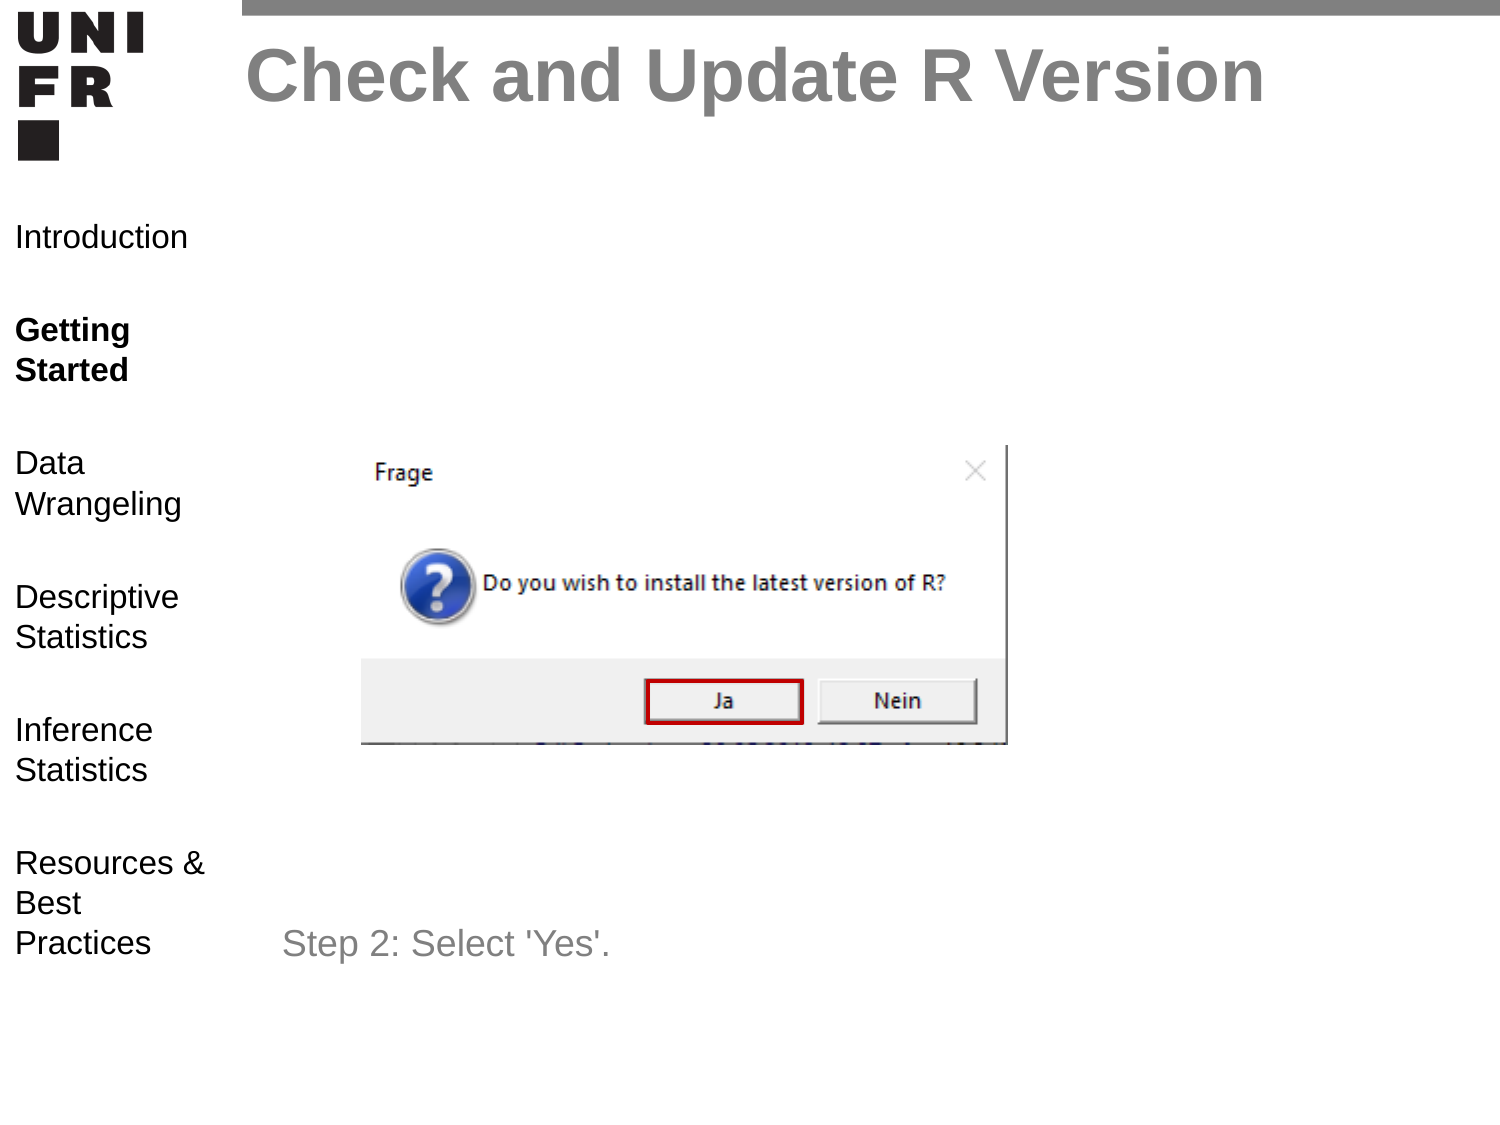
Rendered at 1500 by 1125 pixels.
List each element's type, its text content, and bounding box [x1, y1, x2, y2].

text_box Step 2: Select 'Yes'. [267, 244, 1500, 1084]
list Introduction Getting Started Data Wrangeling Descriptive Statistics Inference Statistics Resources & Best Practices [0, 208, 231, 1047]
title Check and Update R Version [230, 19, 1500, 173]
picture [361, 445, 1008, 746]
picture [17, 11, 144, 161]
